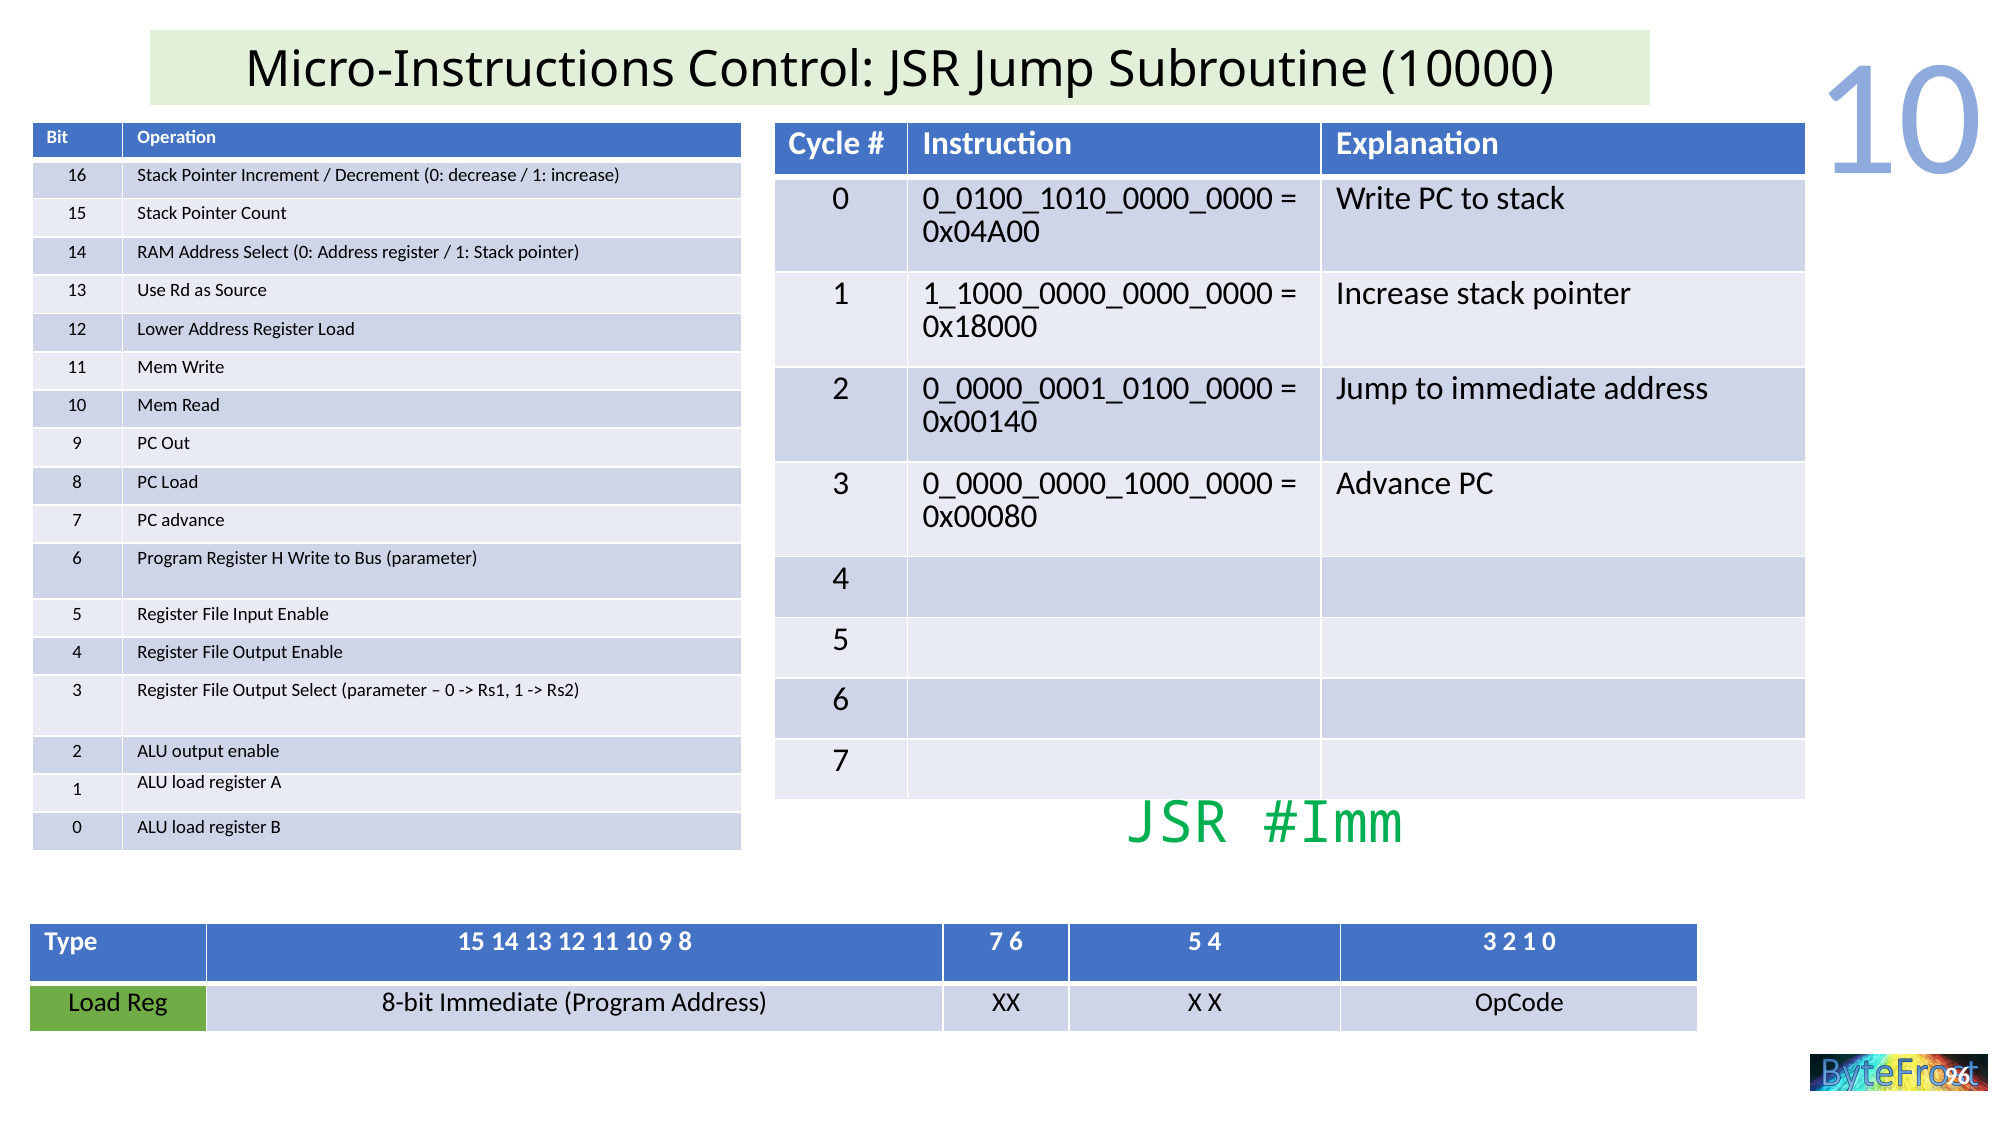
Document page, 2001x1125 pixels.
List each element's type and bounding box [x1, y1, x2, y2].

table_cell [33, 676, 122, 735]
table_cell [33, 276, 122, 313]
table_cell [123, 506, 741, 542]
table_cell [33, 813, 122, 850]
table_cell [33, 429, 122, 466]
table_cell [1322, 273, 1805, 366]
table_cell [123, 775, 741, 811]
table_cell [33, 199, 122, 236]
table_header [207, 924, 942, 981]
table_cell [123, 429, 741, 466]
table_header [775, 123, 907, 174]
table_header [1322, 123, 1799, 174]
table_cell [775, 740, 907, 799]
table_cell [123, 199, 741, 236]
table_cell [33, 353, 122, 389]
table_cell [123, 391, 741, 427]
table_cell [1322, 618, 1805, 677]
table_cell [908, 273, 1320, 366]
table_cell [123, 468, 741, 504]
table_cell [908, 368, 1320, 461]
table_cell [30, 986, 206, 1031]
table_header [33, 123, 122, 157]
table_cell [775, 679, 907, 738]
table_header [1341, 924, 1697, 981]
table_cell [1322, 740, 1805, 799]
table_cell [123, 276, 741, 313]
table_cell [1070, 986, 1340, 1031]
table_cell [33, 600, 122, 636]
table_cell [1322, 679, 1805, 738]
table_cell [123, 314, 741, 351]
table_cell [123, 600, 741, 636]
text_box [1799, 0, 1999, 215]
table_cell [775, 463, 907, 556]
table_header [908, 123, 1320, 174]
table_cell [33, 638, 122, 674]
table_cell [123, 544, 741, 598]
table_cell [123, 353, 741, 389]
table_cell [908, 180, 1320, 271]
table_header [123, 123, 741, 157]
table_cell [908, 463, 1320, 556]
table_header [1070, 924, 1340, 981]
table_cell [1322, 180, 1805, 271]
table_header [944, 924, 1068, 981]
table_cell [1341, 986, 1697, 1031]
table_cell [908, 740, 1320, 799]
table_header [30, 924, 206, 981]
table_cell [33, 238, 122, 274]
table_cell [944, 986, 1068, 1031]
text_box [1073, 776, 1419, 862]
table_cell [33, 737, 122, 773]
text_box [1535, 1044, 1986, 1105]
table_cell [207, 986, 942, 1031]
table_cell [775, 368, 907, 461]
table_cell [123, 238, 741, 274]
table_cell [33, 468, 122, 504]
table_cell [1322, 463, 1805, 556]
table_cell [775, 273, 907, 366]
table_cell [123, 737, 741, 773]
table_cell [908, 679, 1320, 738]
table_cell [908, 618, 1320, 677]
table_cell [33, 775, 122, 811]
table_cell [775, 618, 907, 677]
table_cell [123, 638, 741, 674]
table_cell [33, 314, 122, 351]
table_cell [775, 557, 907, 617]
table_cell [775, 180, 907, 271]
table_cell [33, 506, 122, 542]
table_cell [33, 391, 122, 427]
table_cell [33, 544, 122, 598]
picture [1810, 1054, 1988, 1091]
table_cell [1322, 557, 1805, 617]
table_cell [123, 813, 741, 850]
table_cell [123, 676, 741, 735]
table_cell [1322, 368, 1805, 461]
title [150, 29, 1650, 105]
table_cell [33, 163, 122, 198]
table_cell [908, 557, 1320, 617]
table_cell [123, 163, 741, 198]
